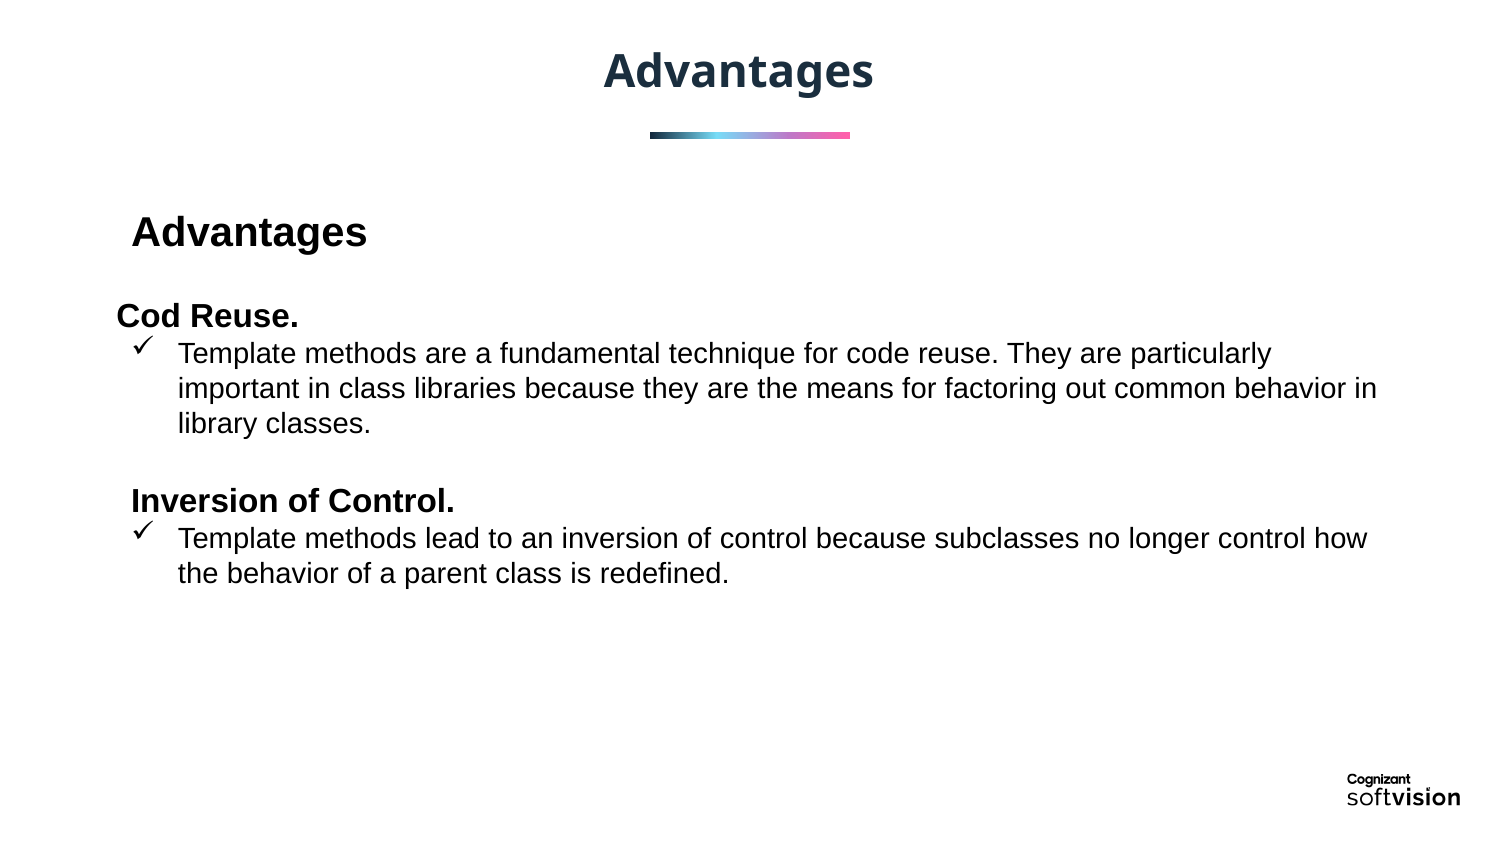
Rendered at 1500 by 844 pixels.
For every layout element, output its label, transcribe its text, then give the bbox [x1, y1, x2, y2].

picture [650, 132, 850, 139]
text_box Advantages [40, 11, 1438, 128]
text_box Advantages Cod Reuse. Template methods are a fundamental technique for code reuse. They are particularly important in class libraries because they are the means for factoring out common behavior in library classes. Inversion of Control. Template methods lead to an inversion of control because subclasses no longer control how the behavior of a parent class is redefined. [101, 189, 1399, 711]
picture [1346, 772, 1462, 807]
